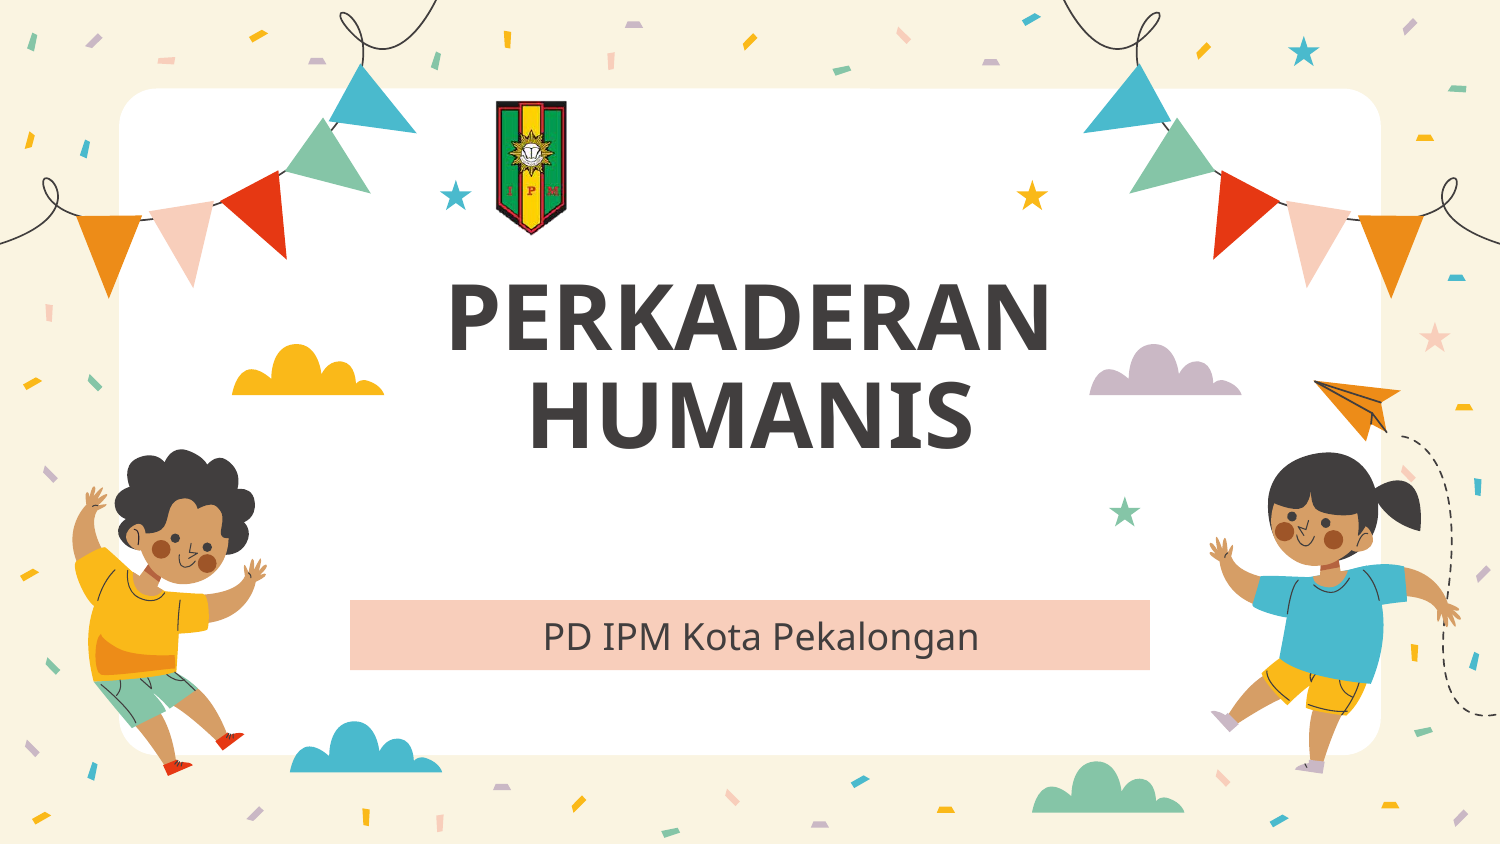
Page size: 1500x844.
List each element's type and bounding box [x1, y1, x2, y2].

text_box [0, 0, 1500, 383]
picture [441, 81, 620, 260]
text_box [231, 343, 1242, 813]
